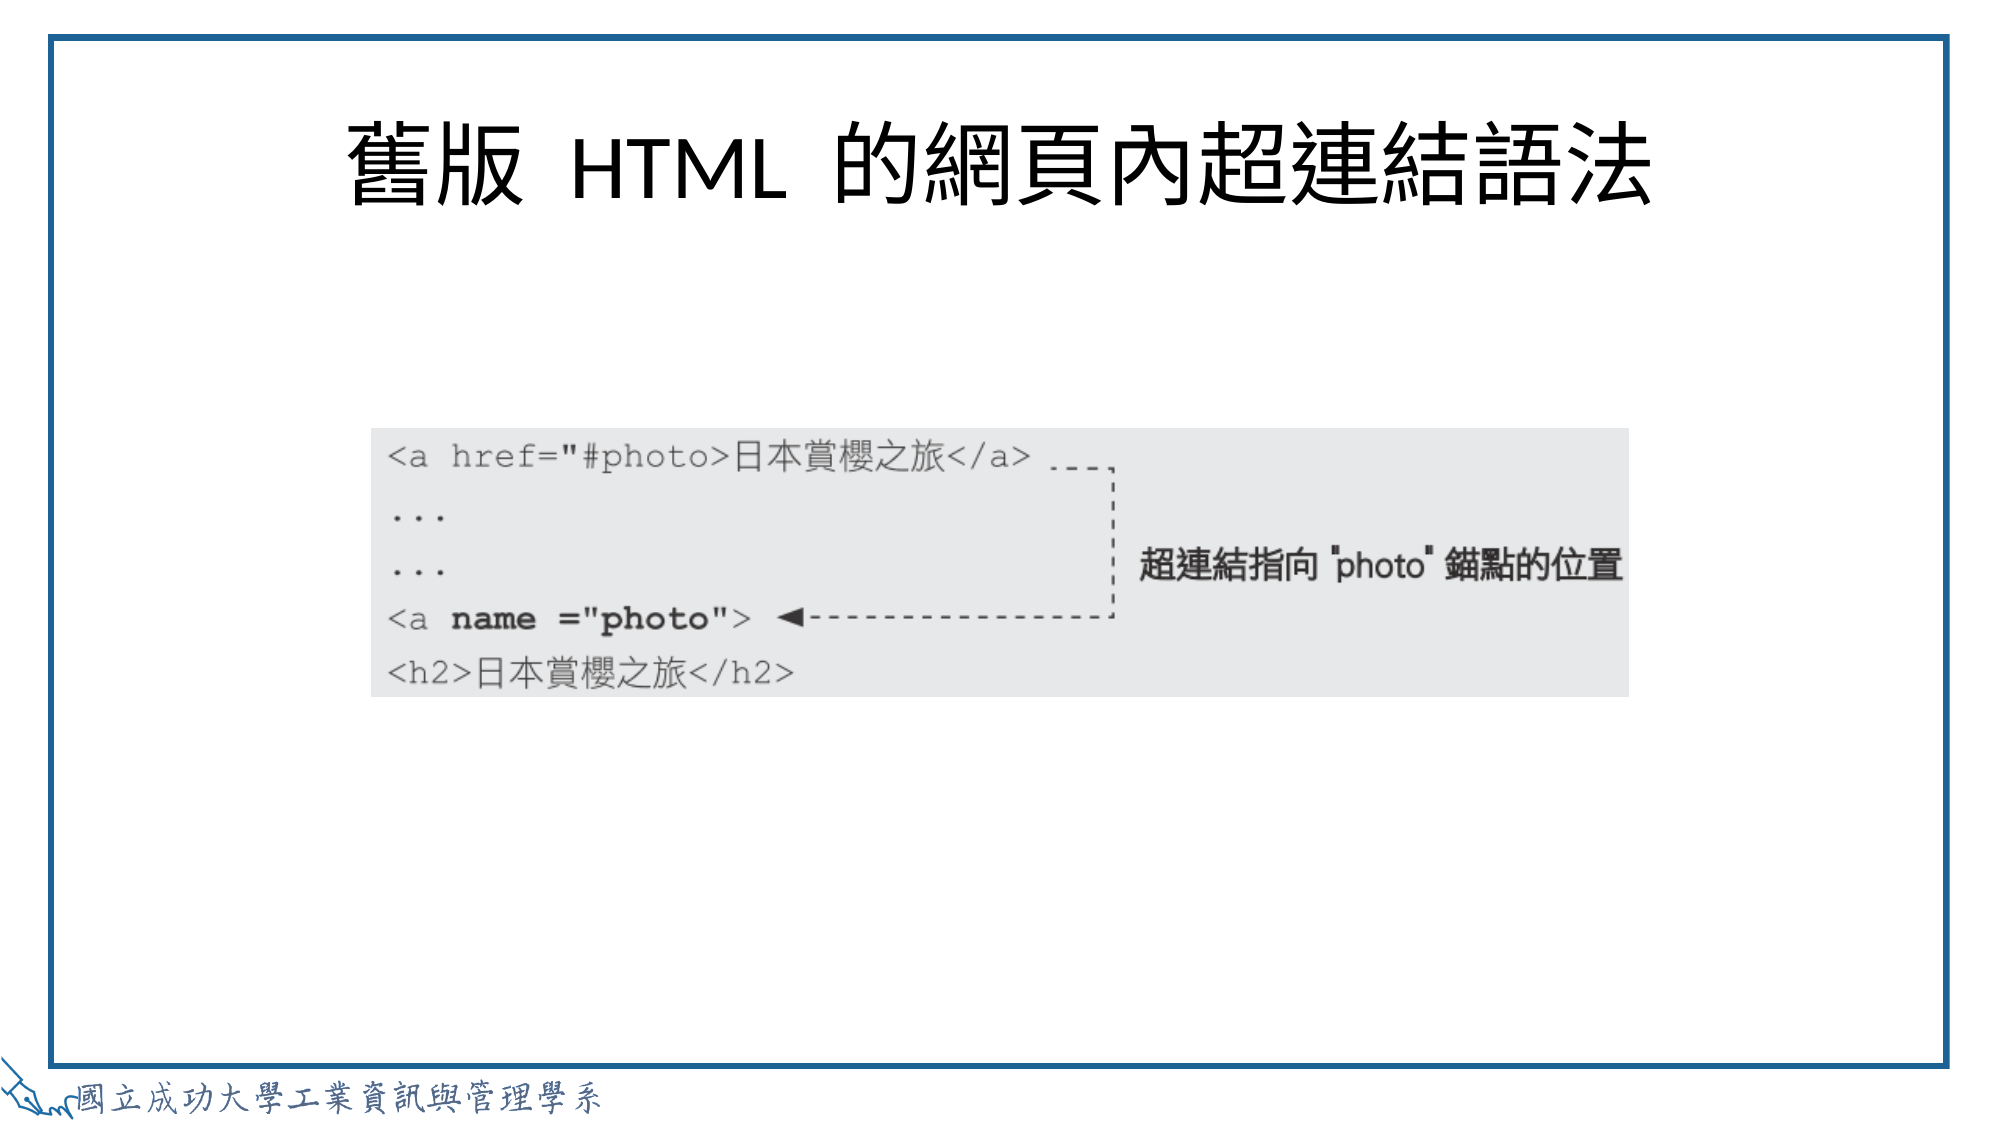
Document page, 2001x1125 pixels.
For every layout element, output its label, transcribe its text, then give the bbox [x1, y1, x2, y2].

picture [371, 428, 1629, 697]
picture [0, 1049, 80, 1125]
title 舊版 HTML 的網頁內超連結語法 [137, 59, 1863, 278]
